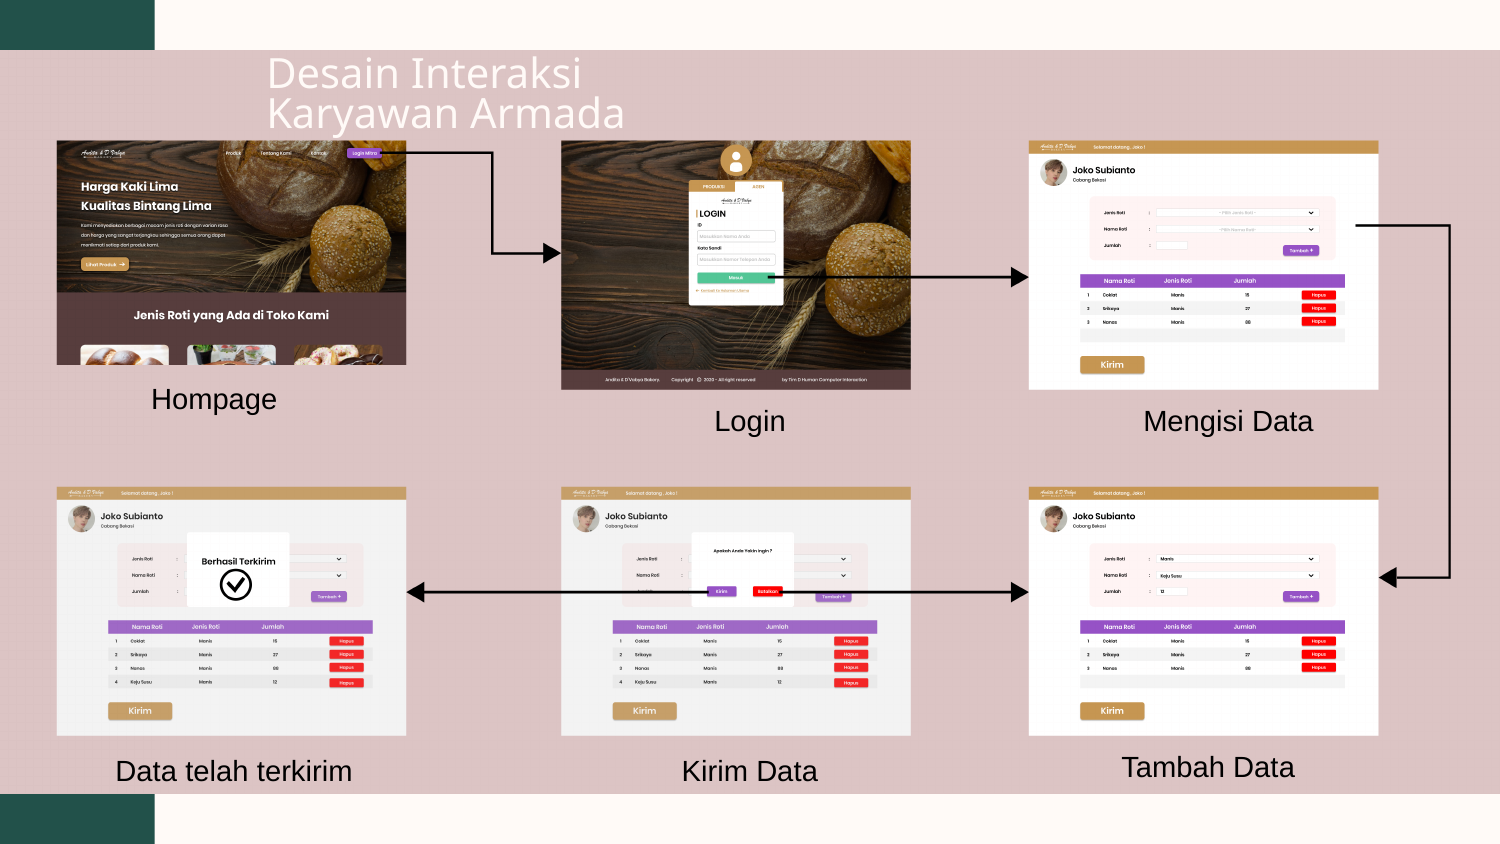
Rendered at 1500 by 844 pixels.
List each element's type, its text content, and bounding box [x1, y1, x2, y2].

picture [0, 50, 1500, 794]
text_box Desain Interaksi Karyawan Armada [251, 41, 831, 48]
